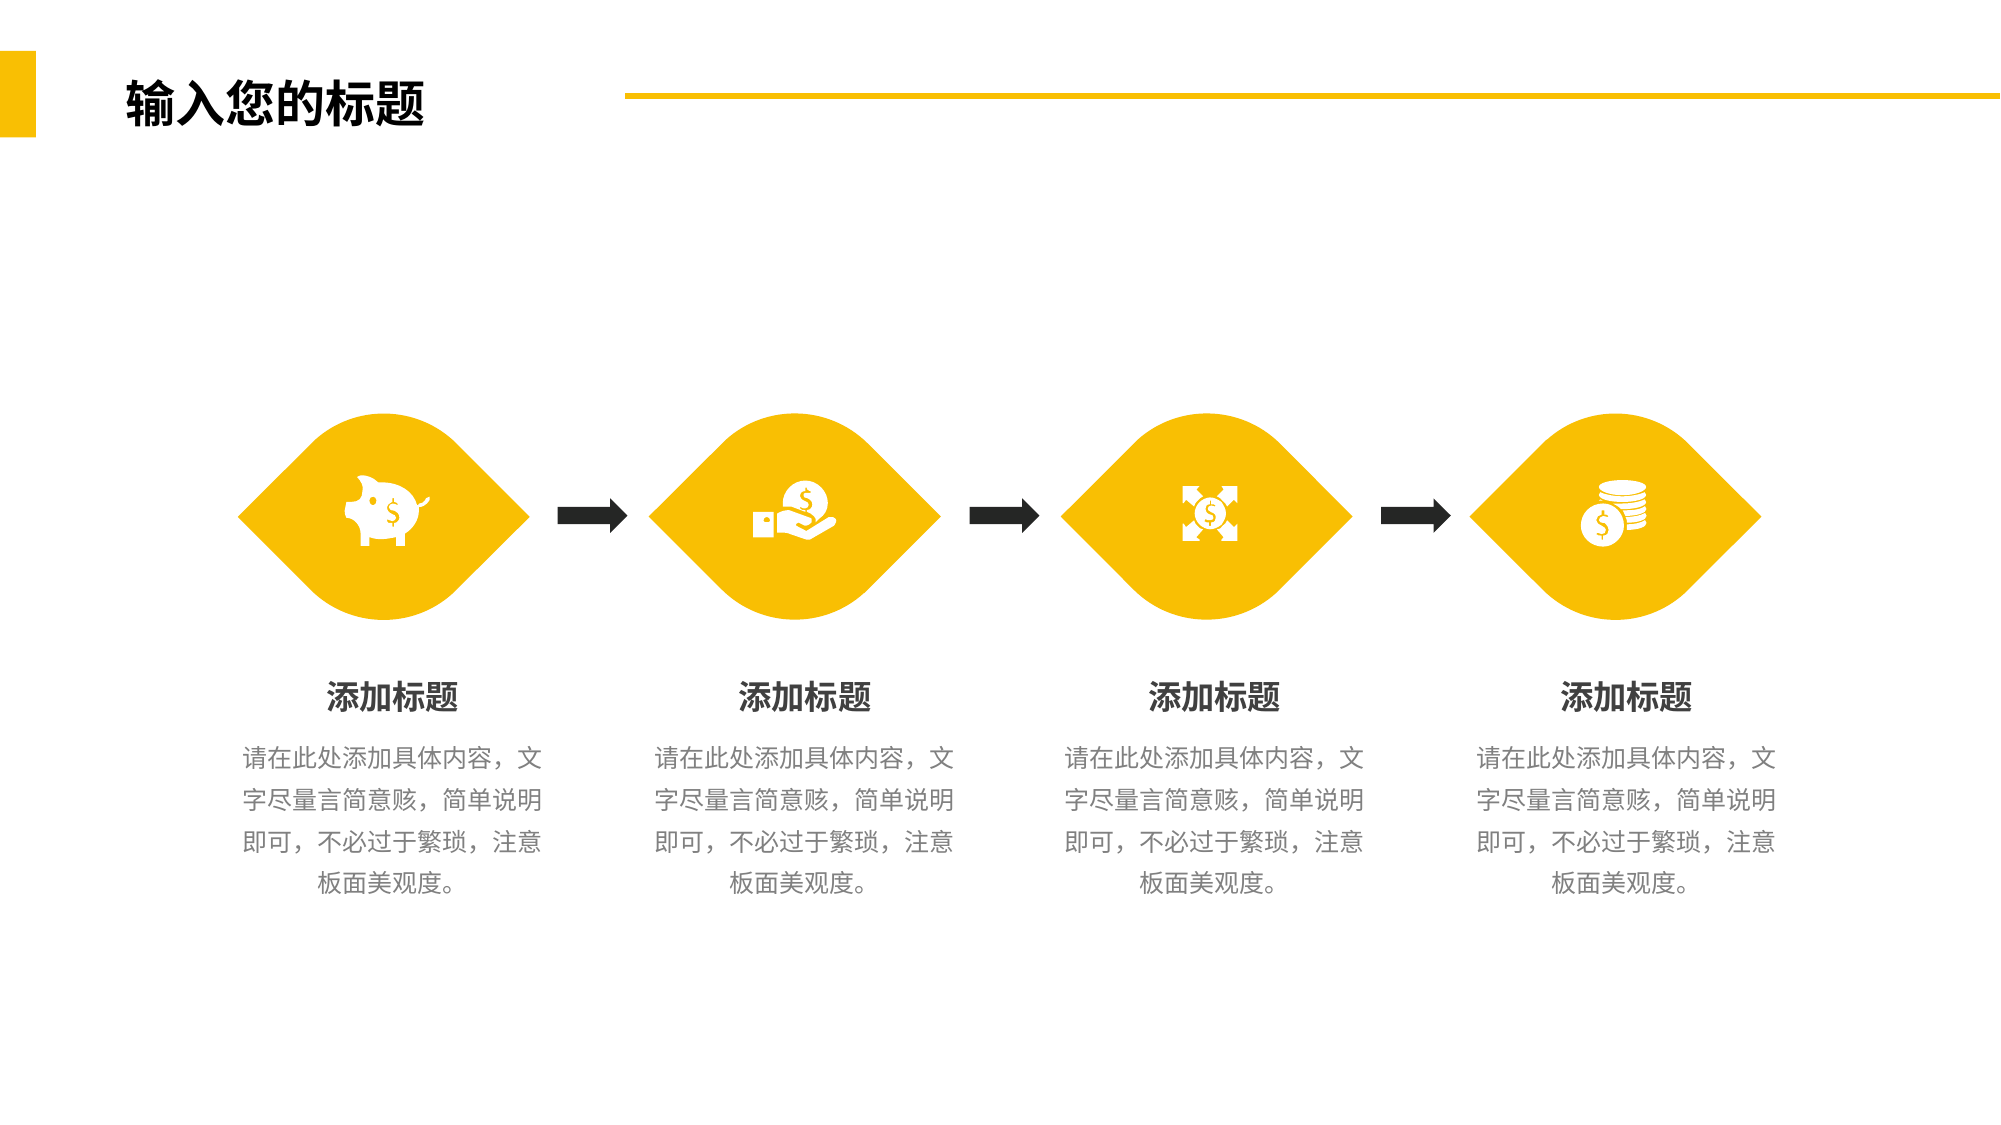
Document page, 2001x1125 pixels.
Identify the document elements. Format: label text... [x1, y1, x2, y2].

text_box [344, 475, 430, 546]
text_box 请在此处添加具体内容，文字尽量言简意赅，简单说明即可，不必过于繁琐，注意板面美观度。 [1049, 723, 1380, 906]
text_box 请在此处添加具体内容，文字尽量言简意赅，简单说明即可，不必过于繁琐，注意板面美观度。 [228, 723, 558, 906]
text_box 请在此处添加具体内容，文字尽量言简意赅，简单说明即可，不必过于繁琐，注意板面美观度。 [640, 723, 970, 906]
text_box [1380, 497, 1452, 535]
text_box [969, 497, 1041, 535]
text_box 添加标题 [715, 668, 895, 724]
text_box [1060, 413, 1353, 620]
text_box [557, 497, 629, 535]
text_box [1182, 485, 1238, 541]
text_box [753, 480, 838, 540]
text_box 输入您的标题 [109, 65, 443, 141]
text_box 添加标题 [1125, 668, 1305, 724]
text_box [237, 413, 530, 620]
text_box 添加标题 [303, 668, 483, 724]
text_box 请在此处添加具体内容，文字尽量言简意赅，简单说明即可，不必过于繁琐，注意板面美观度。 [1461, 723, 1792, 906]
text_box [0, 50, 37, 139]
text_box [1580, 480, 1647, 547]
text_box [1469, 413, 1762, 620]
text_box [648, 413, 941, 620]
text_box 添加标题 [1537, 668, 1717, 724]
